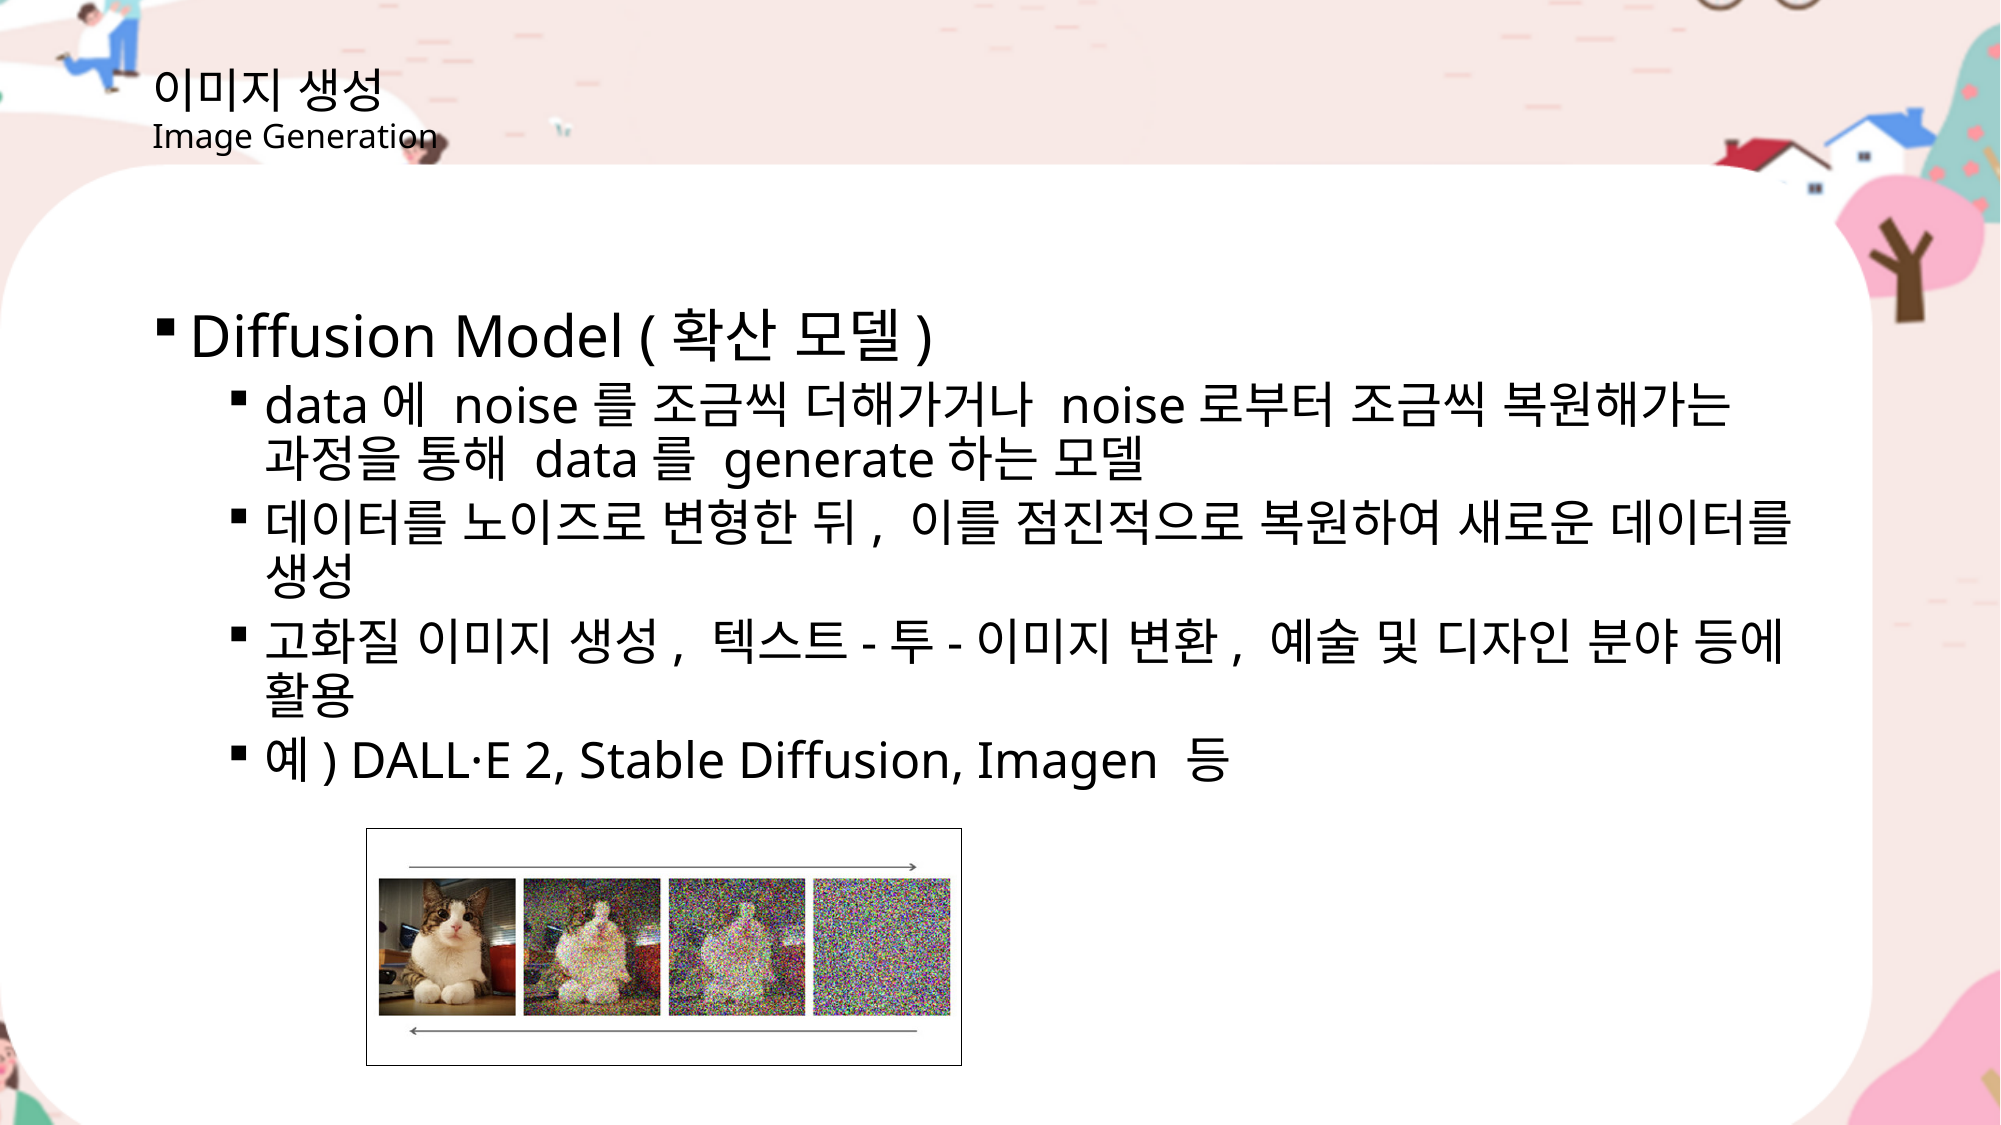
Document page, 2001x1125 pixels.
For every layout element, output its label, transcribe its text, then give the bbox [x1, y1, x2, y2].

picture [0, 0, 2001, 1125]
list Diffusion Model (확산 모델) data에 noise를 조금씩 더해가거나 noise로부터 조금씩 복원해가는 과정을 통해 data를 generate하는 모델 데이터를 노이즈로 변형한 뒤, 이를 점진적으로 복원하여 새로운 데이터를 생성 고화질 이미지 생성, 텍스트-투-이미지 변환, 예술 및 디자인 분야 등에 활용 예) DALL·E 2, Stable Diffusion, Imagen 등 [137, 299, 1863, 1014]
title 이미지 생성 Image Generation [137, 59, 1863, 164]
